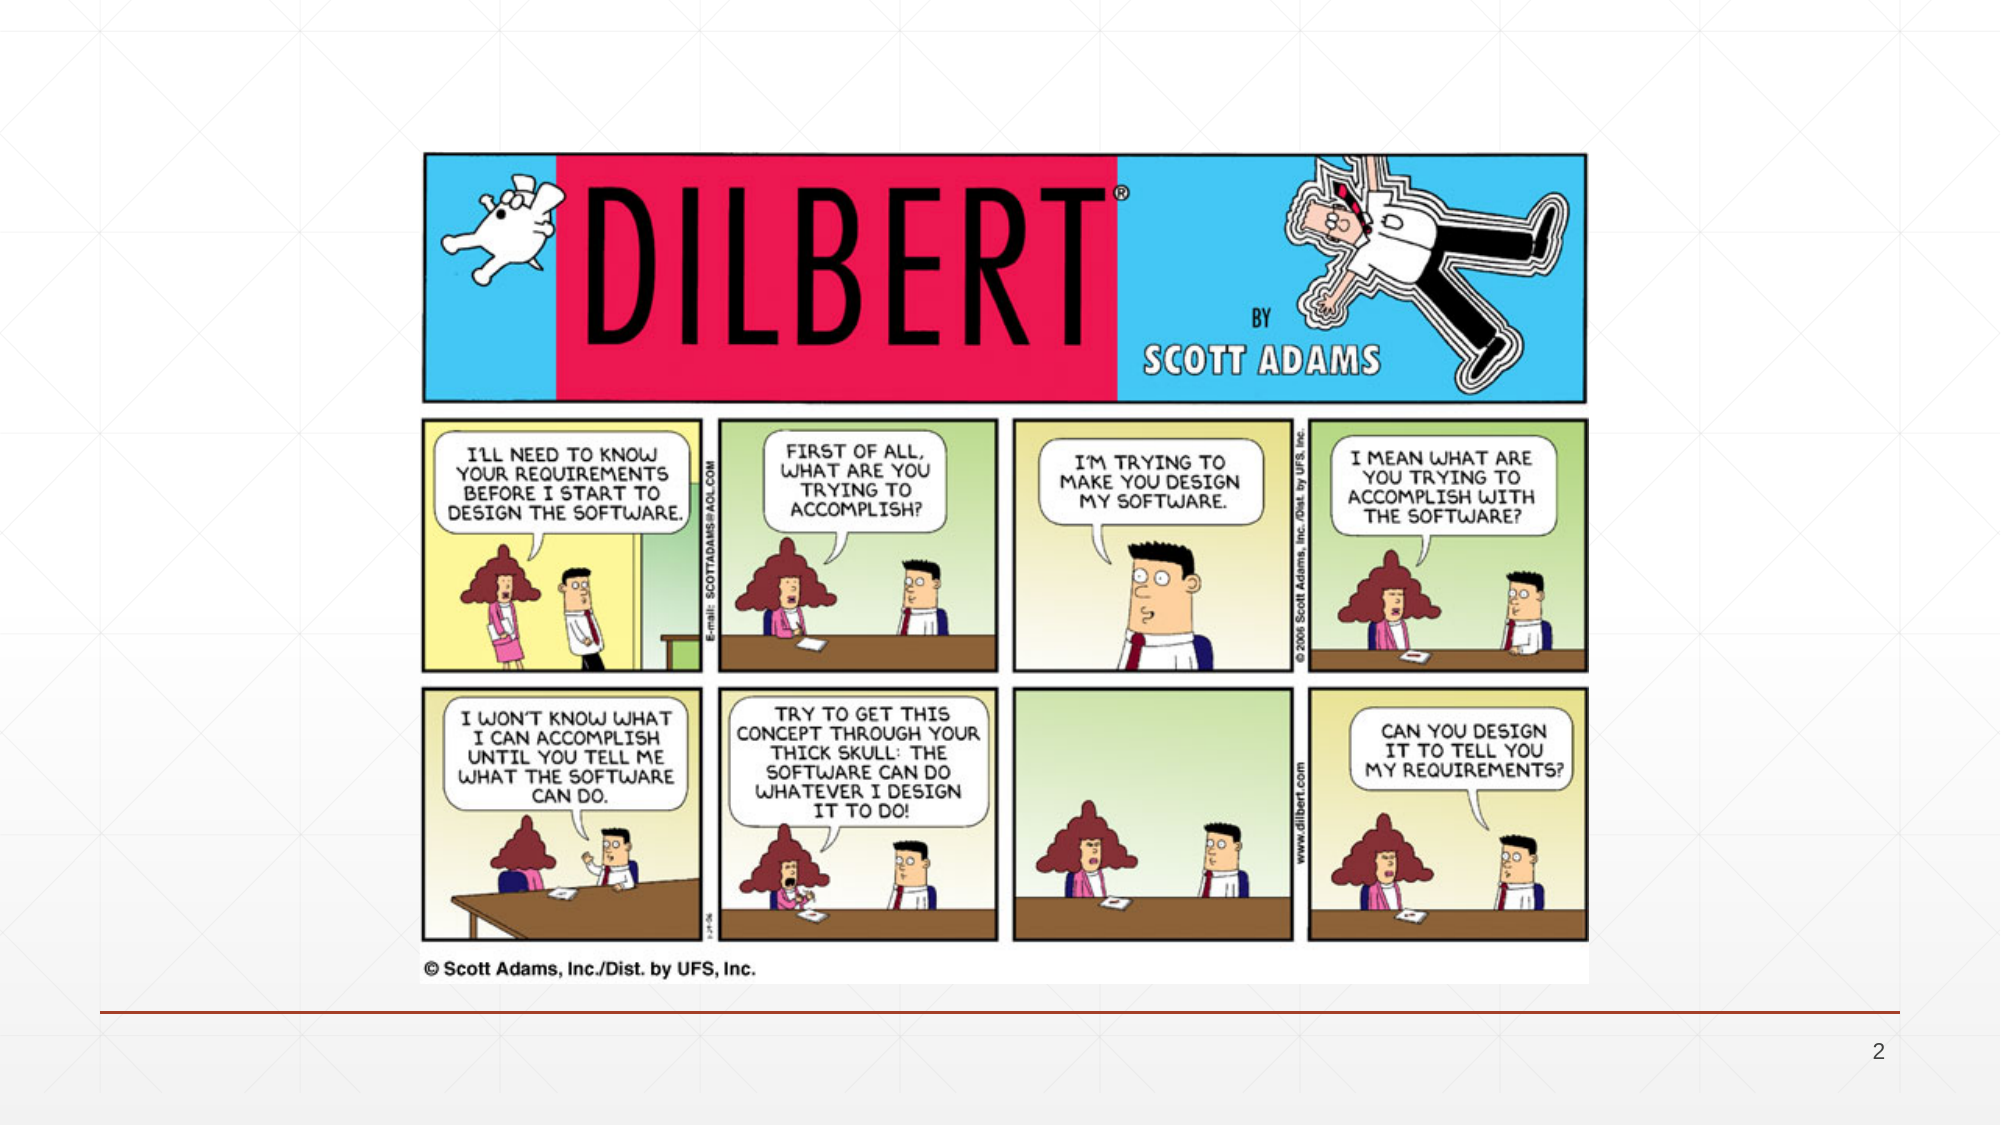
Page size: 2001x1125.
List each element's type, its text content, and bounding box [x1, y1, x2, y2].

slide_number 2 [1749, 1031, 1901, 1069]
picture [419, 151, 1589, 984]
